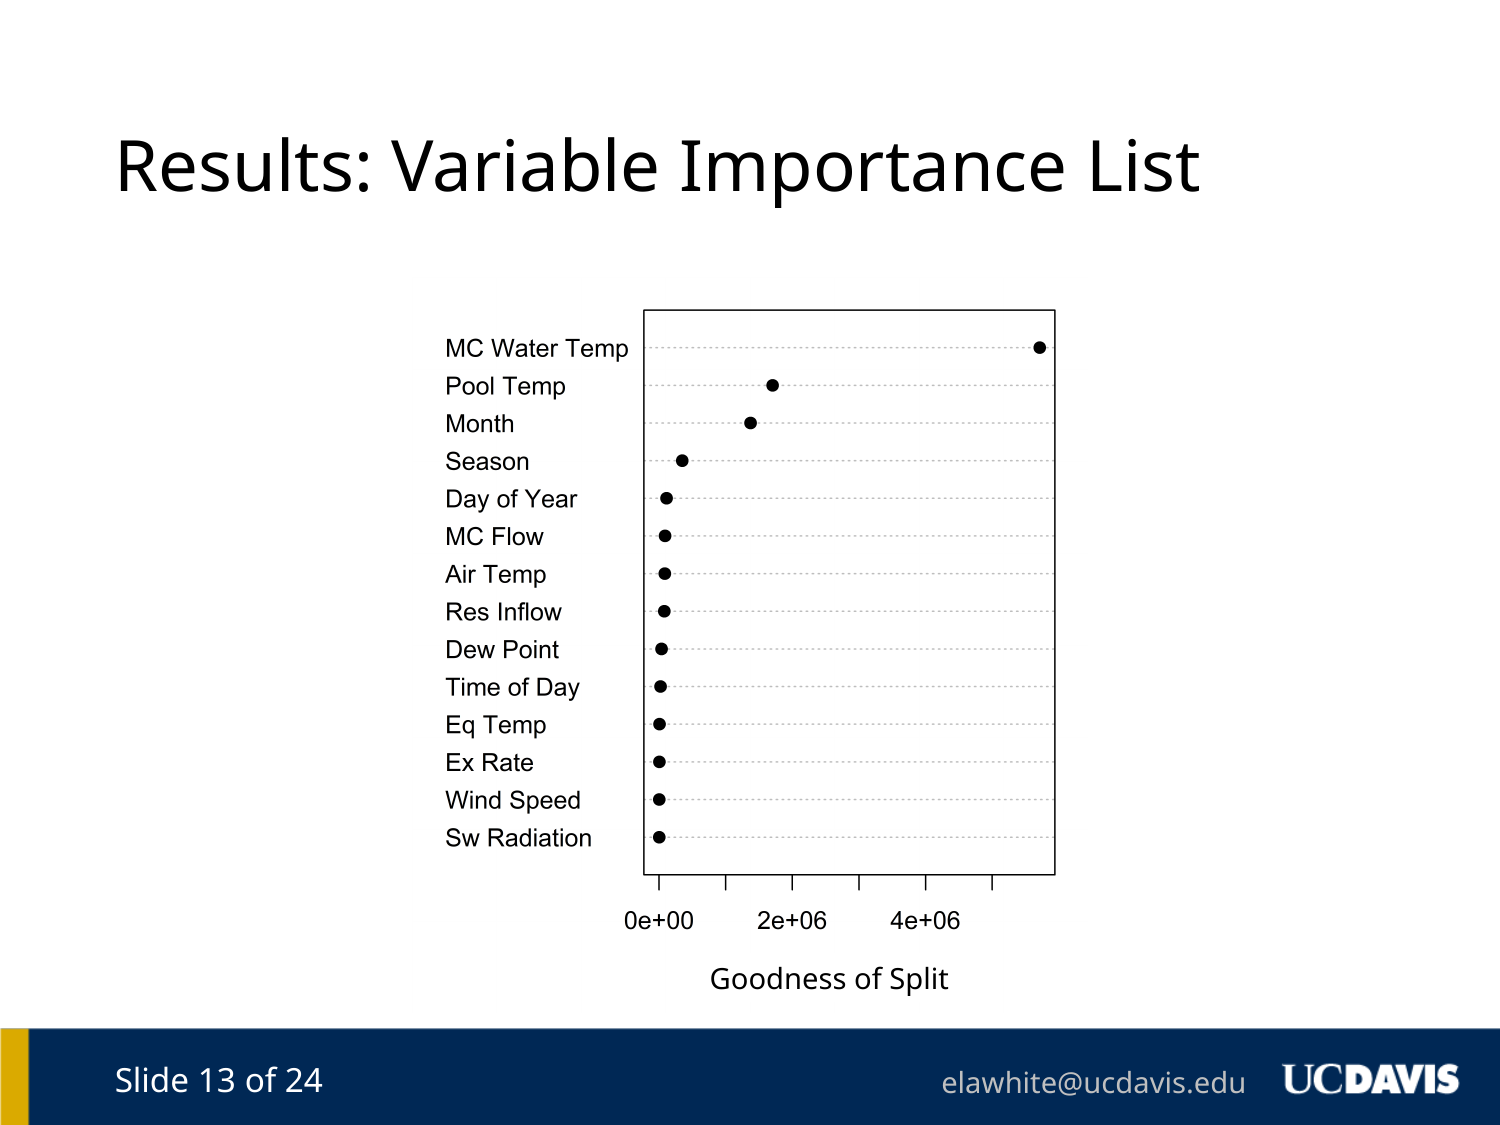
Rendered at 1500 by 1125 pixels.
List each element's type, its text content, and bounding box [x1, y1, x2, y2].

picture [412, 277, 1088, 1013]
title Results: Variable Importance List [103, 59, 1397, 278]
picture [0, 1028, 1500, 1125]
